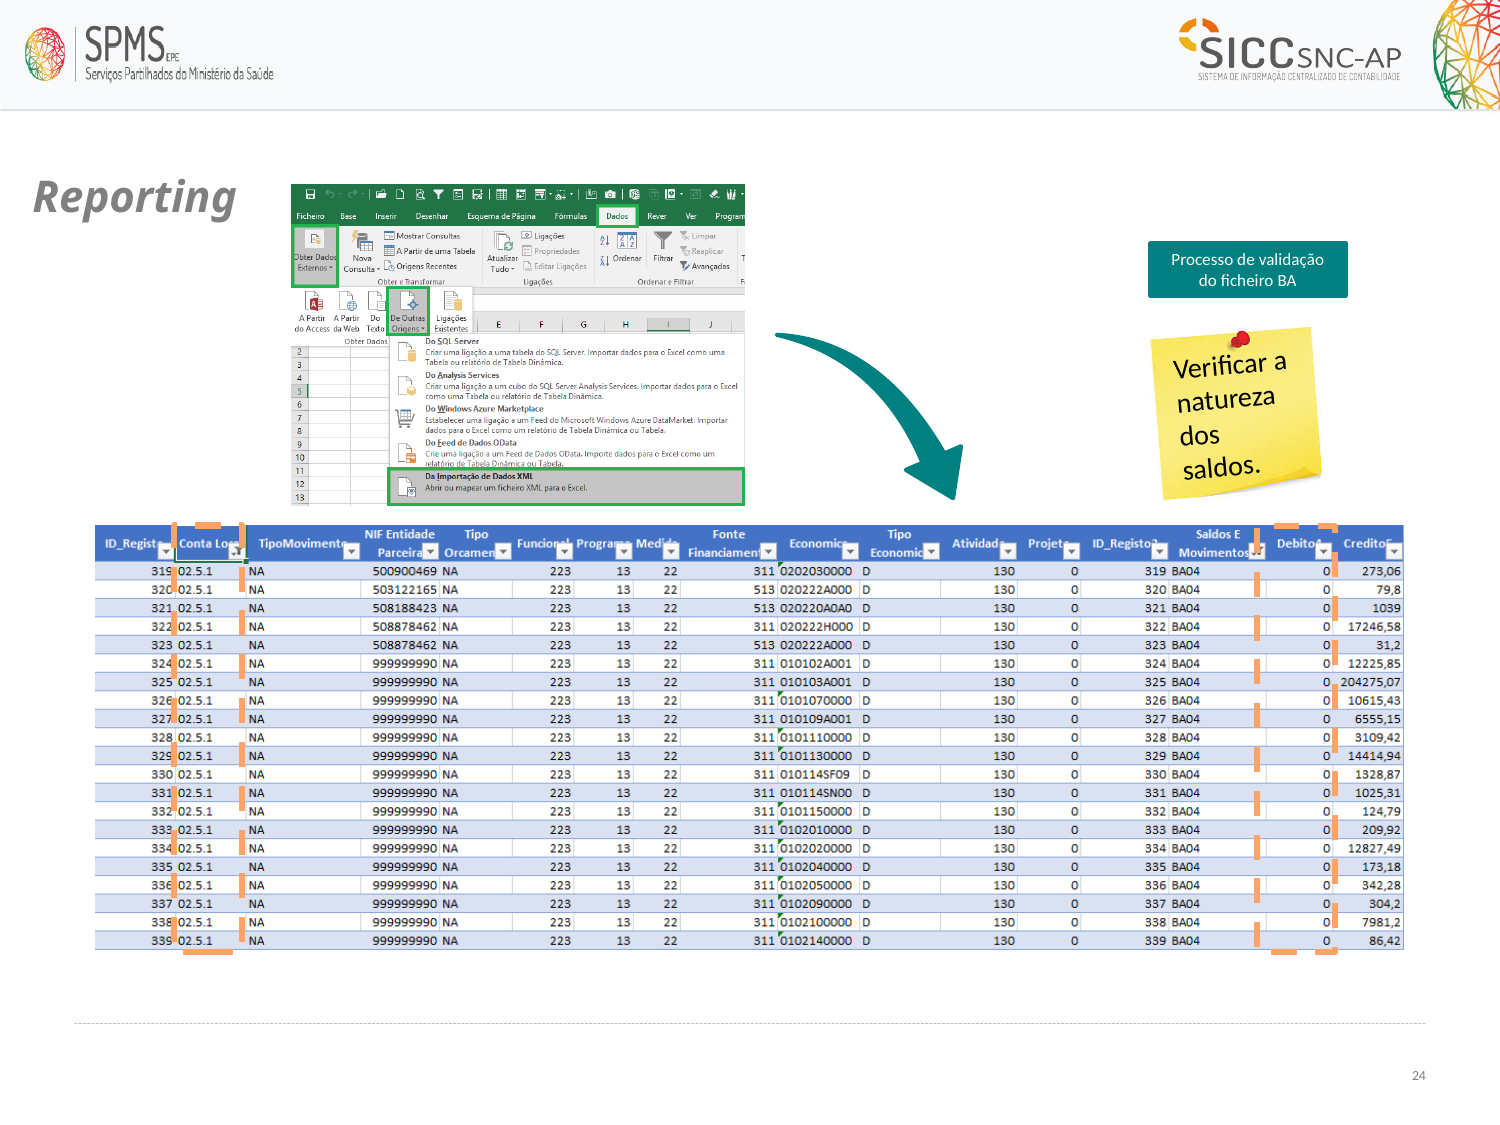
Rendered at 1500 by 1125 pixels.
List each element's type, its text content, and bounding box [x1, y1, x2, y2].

slide_number 24 [1375, 1058, 1441, 1118]
picture [0, 0, 1500, 1125]
text_box Processo de validação do ficheiro BA [1148, 241, 1348, 298]
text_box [634, 292, 1099, 534]
text_box Reporting [17, 160, 414, 229]
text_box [1174, 17, 1406, 83]
